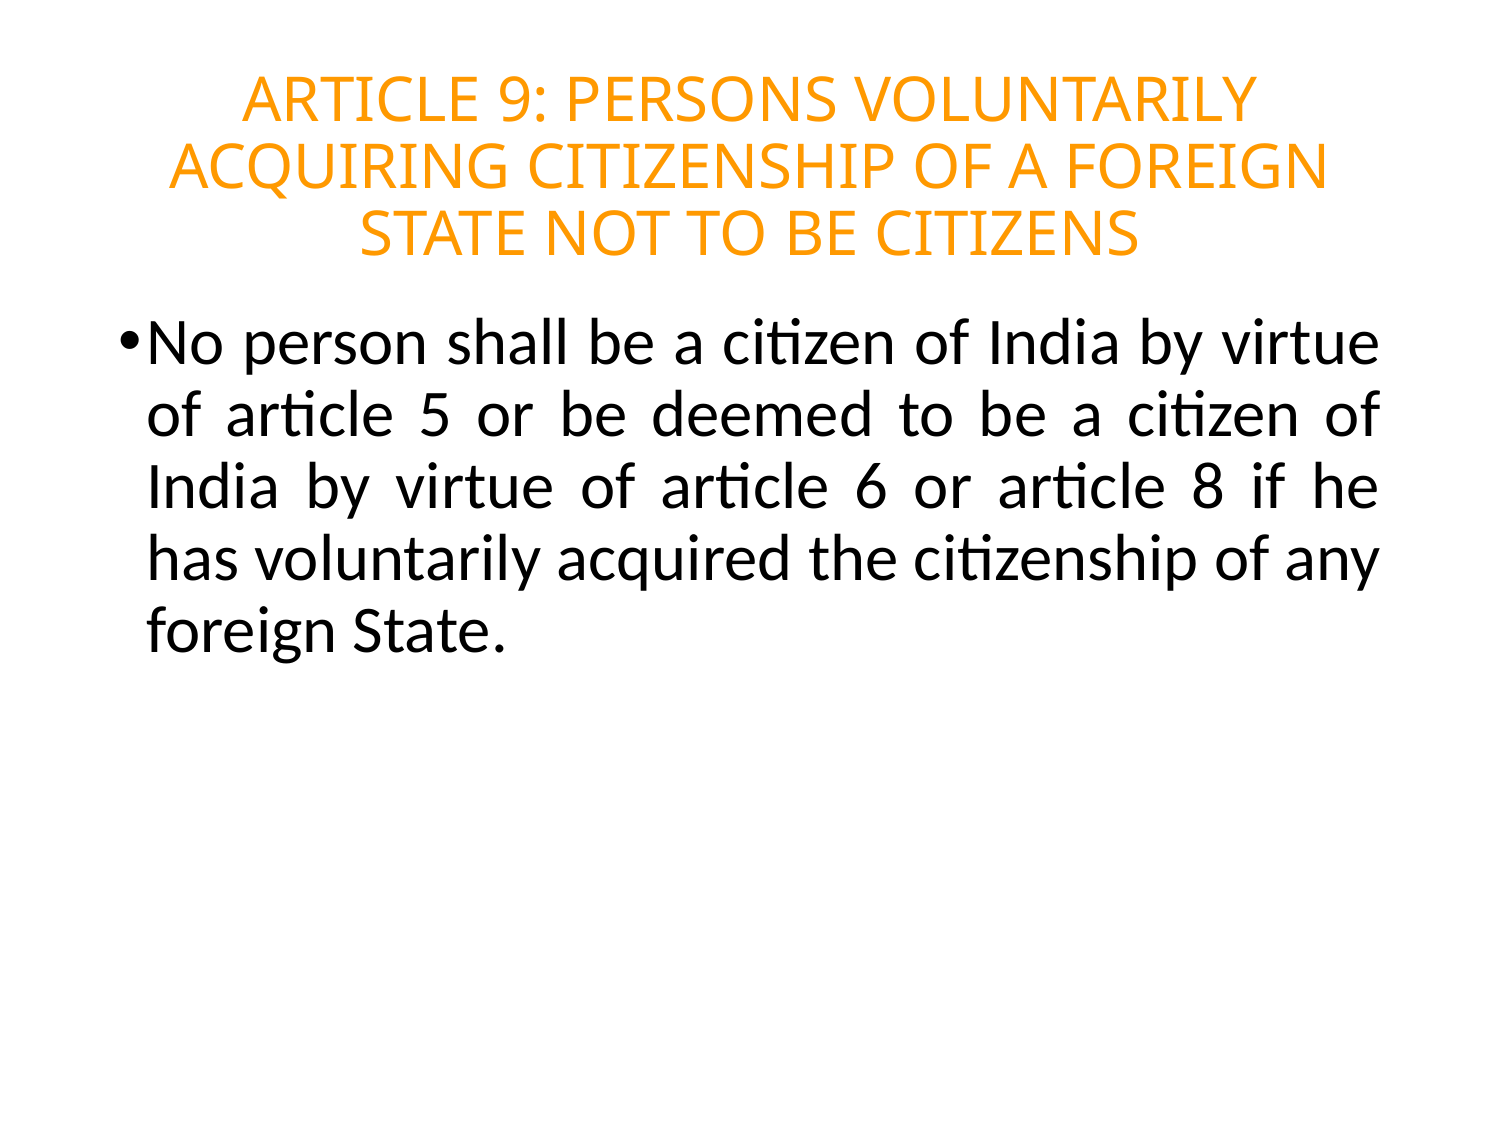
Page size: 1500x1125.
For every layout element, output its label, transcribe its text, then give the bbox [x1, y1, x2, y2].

title ARTICLE 9: PERSONS VOLUNTARILY ACQUIRING CITIZENSHIP OF A FOREIGN STATE NOT TO BE CITIZENS [103, 59, 1397, 278]
list No person shall be a citizen of India by virtue of article 5 or be deemed to be a citizen of India by virtue of article 6 or article 8 if he has voluntarily acquired the citizenship of any foreign State. [103, 299, 1397, 1014]
